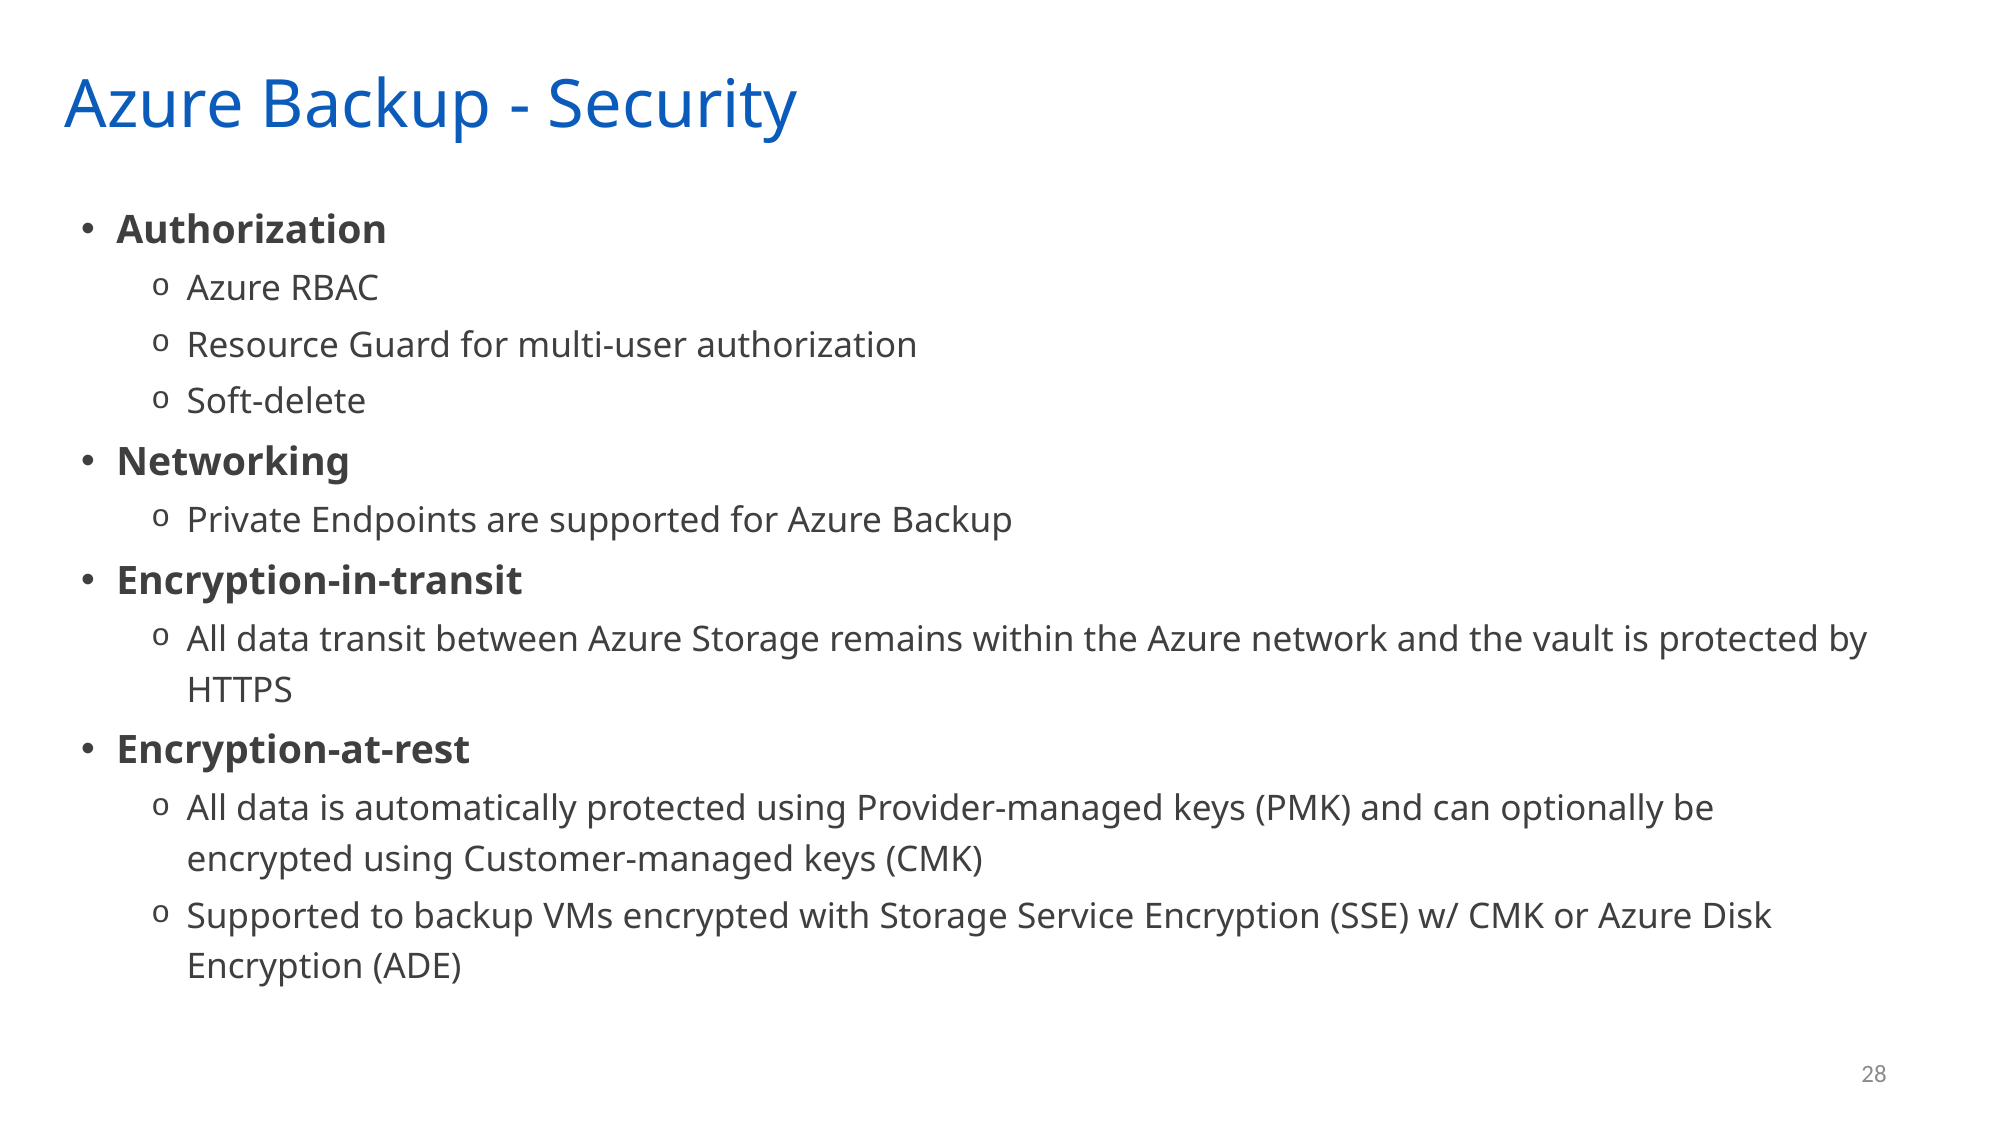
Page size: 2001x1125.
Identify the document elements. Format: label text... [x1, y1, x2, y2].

list Authorization Azure RBAC Resource Guard for multi-user authorization Soft-delete Networking Private Endpoints are supported for Azure Backup Encryption-in-transit All data transit between Azure Storage remains within the Azure network and the vault is protected by HTTPS Encryption-at-rest All data is automatically protected using Provider-managed keys (PMK) and can optionally be encrypted using Customer-managed keys (CMK) Supported to backup VMs encrypted with Storage Service Encryption (SSE) w/ CMK or Azure Disk Encryption (ADE) [66, 187, 1899, 1001]
title Azure Backup - Security [49, 49, 1899, 162]
slide_number 28 [1451, 1042, 1902, 1103]
